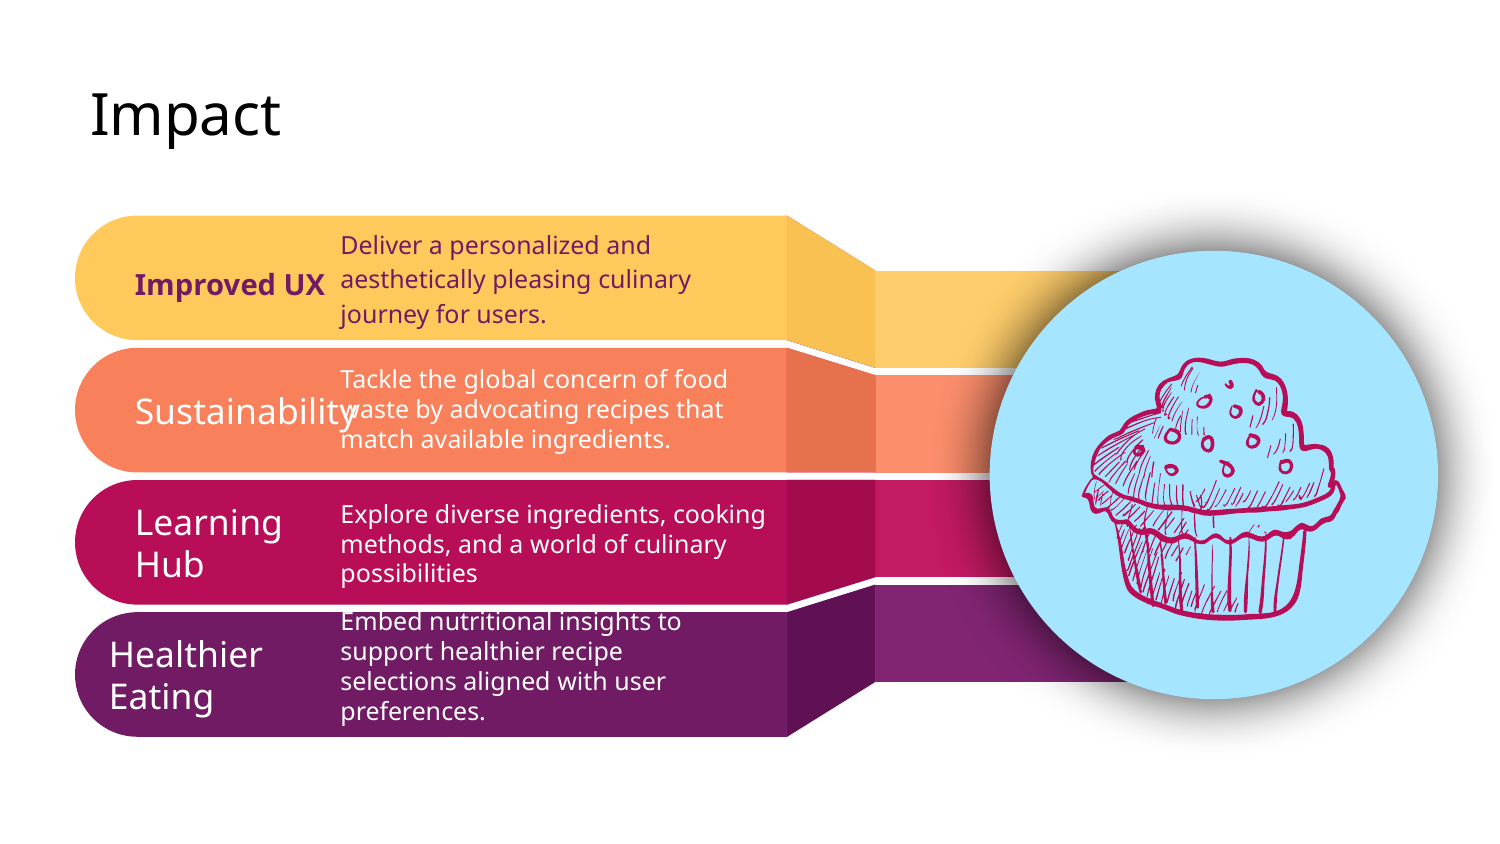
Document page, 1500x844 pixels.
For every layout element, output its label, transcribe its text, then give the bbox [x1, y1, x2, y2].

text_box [74, 584, 1208, 738]
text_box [74, 479, 1076, 584]
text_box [1081, 357, 1347, 621]
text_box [74, 347, 1208, 473]
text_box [74, 215, 1208, 347]
text_box Impact [74, 61, 1425, 156]
text_box [1212, 250, 1439, 700]
